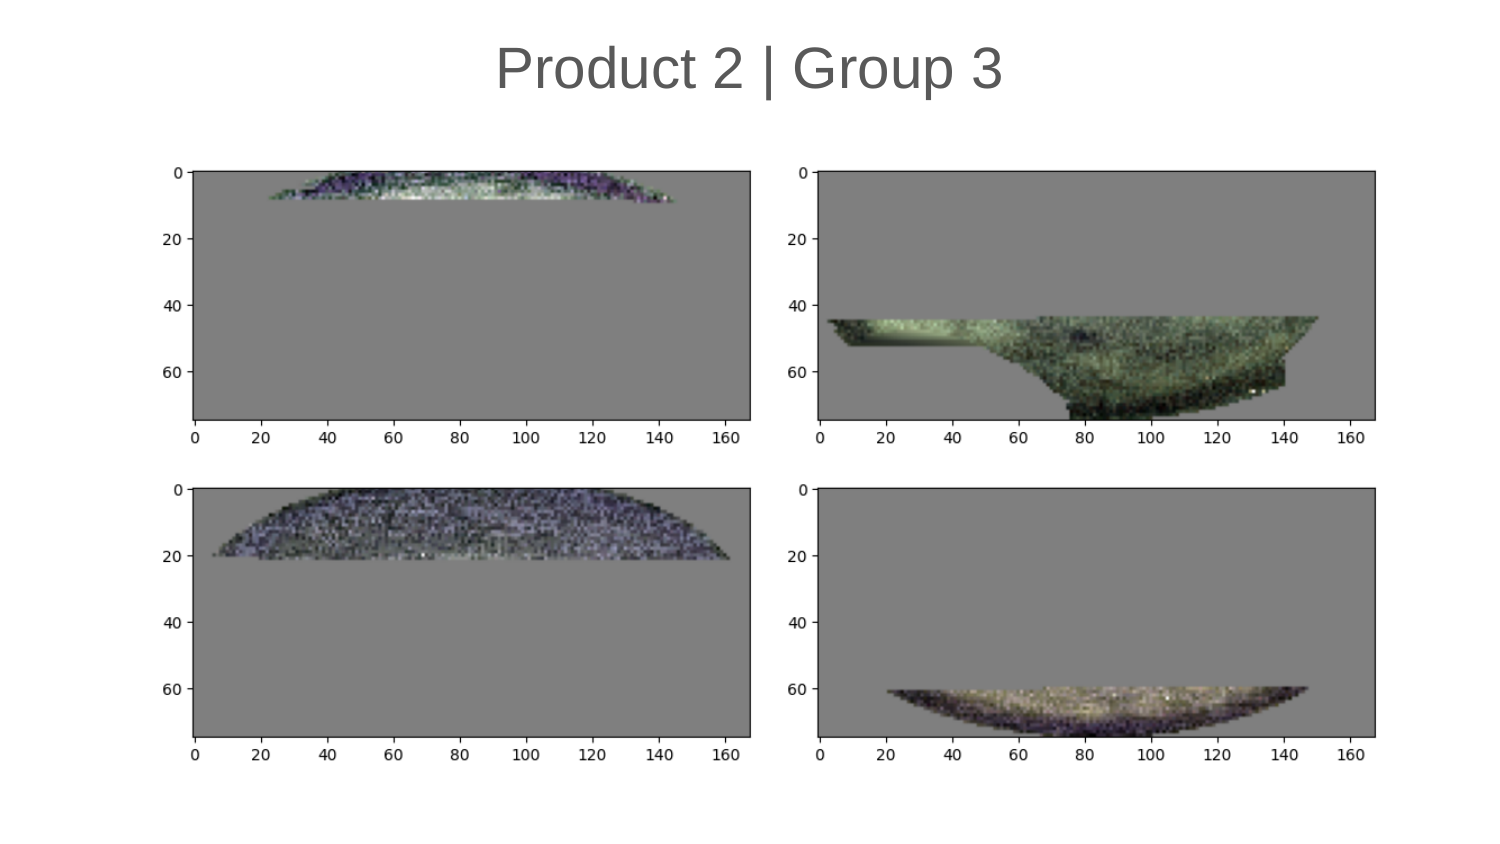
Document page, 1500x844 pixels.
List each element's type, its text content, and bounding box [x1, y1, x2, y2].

subtitle Product 2 | Group 3 [51, 20, 1449, 151]
picture [776, 472, 1387, 775]
picture [776, 155, 1387, 458]
picture [151, 472, 762, 775]
picture [151, 155, 762, 458]
